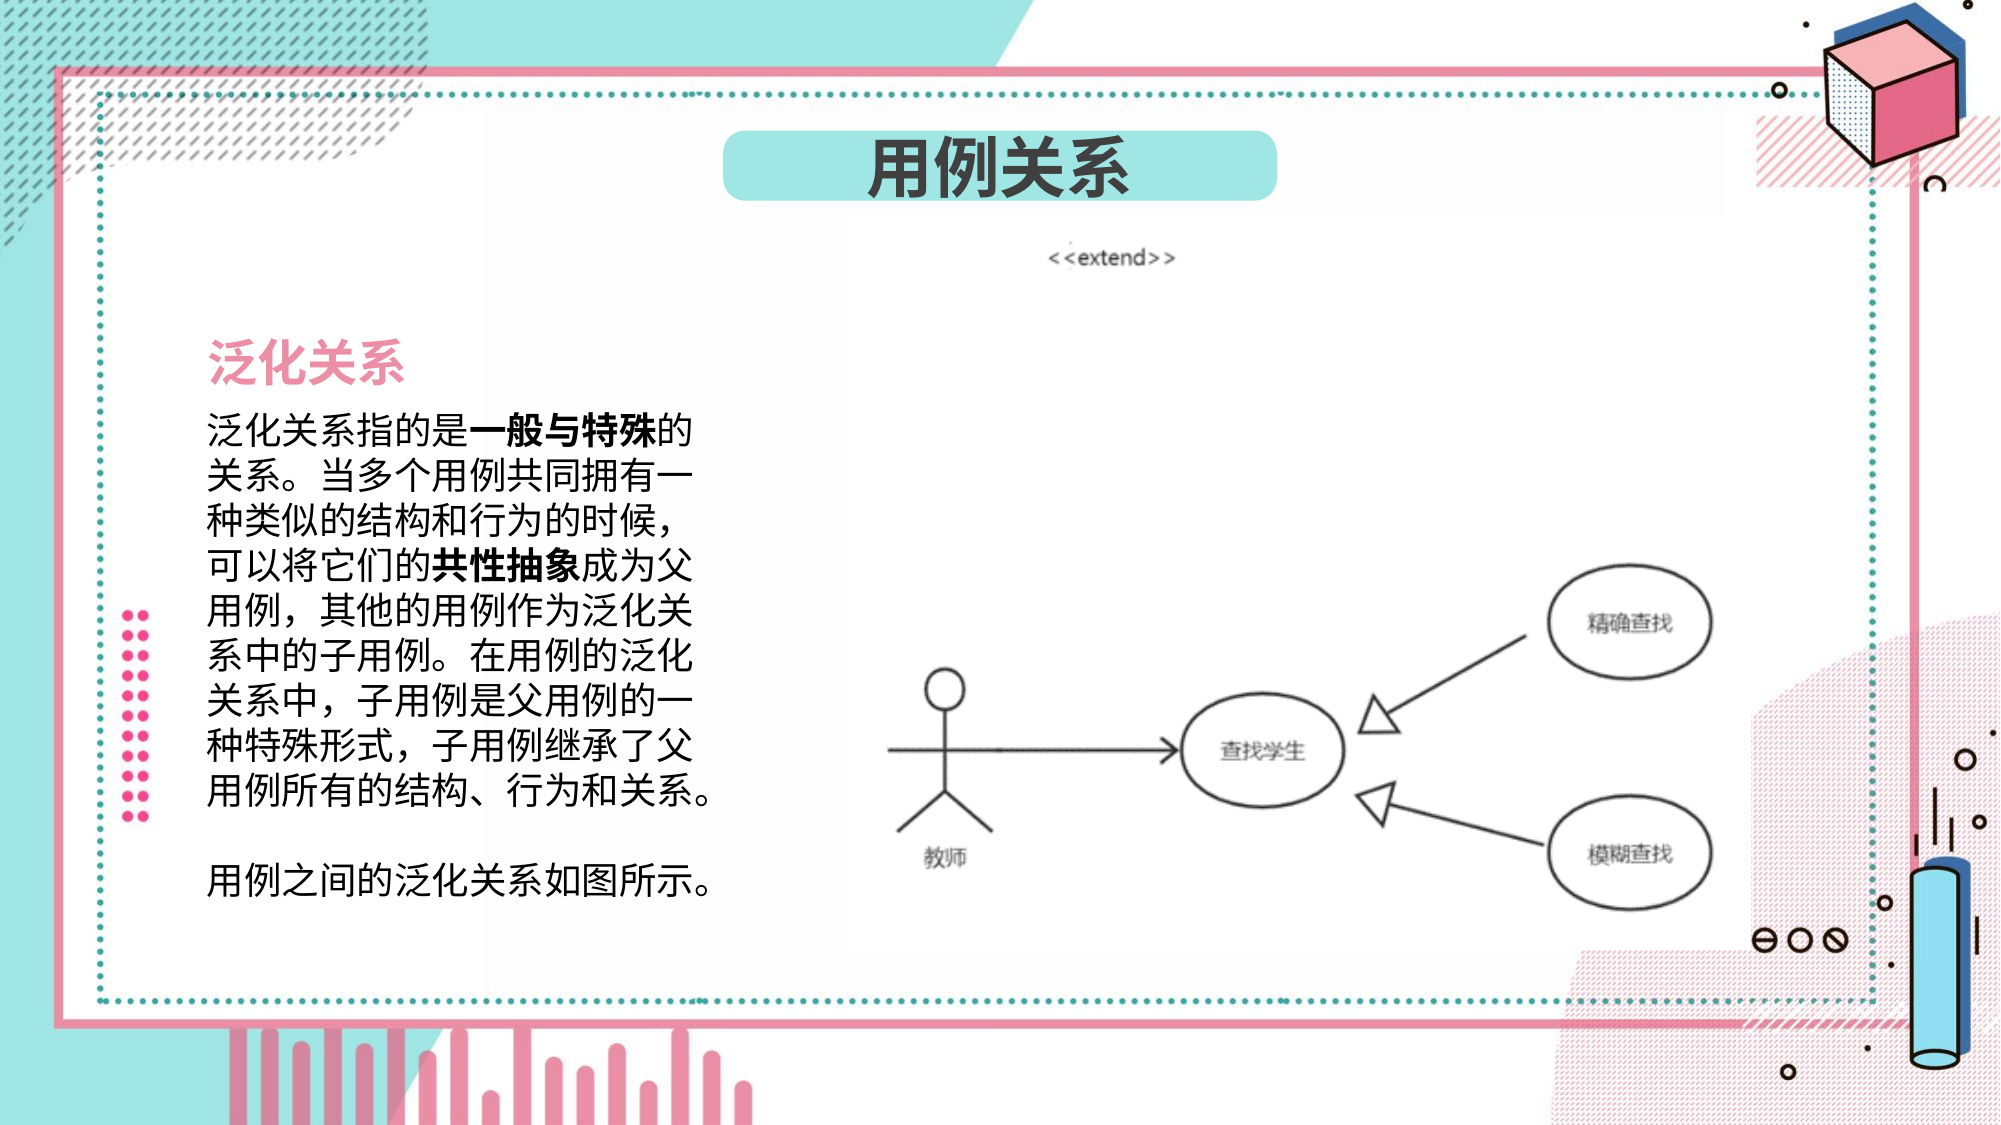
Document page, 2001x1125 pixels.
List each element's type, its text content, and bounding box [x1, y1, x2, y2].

text_box 泛化关系指的是一般与特殊的关系。当多个用例共同拥有一种类似的结构和行为的时候，可以将它们的共性抽象成为父用例，其他的用例作为泛化关系中的子用例。在用例的泛化关系中，子用例是父用例的一种特殊形式，子用例继承了父用例所有的结构、行为和关系。 用例之间的泛化关系如图所示。 [191, 400, 746, 910]
picture [0, 0, 2001, 1125]
text_box 用例关系 [722, 129, 1278, 202]
text_box 泛化关系 [193, 324, 423, 400]
